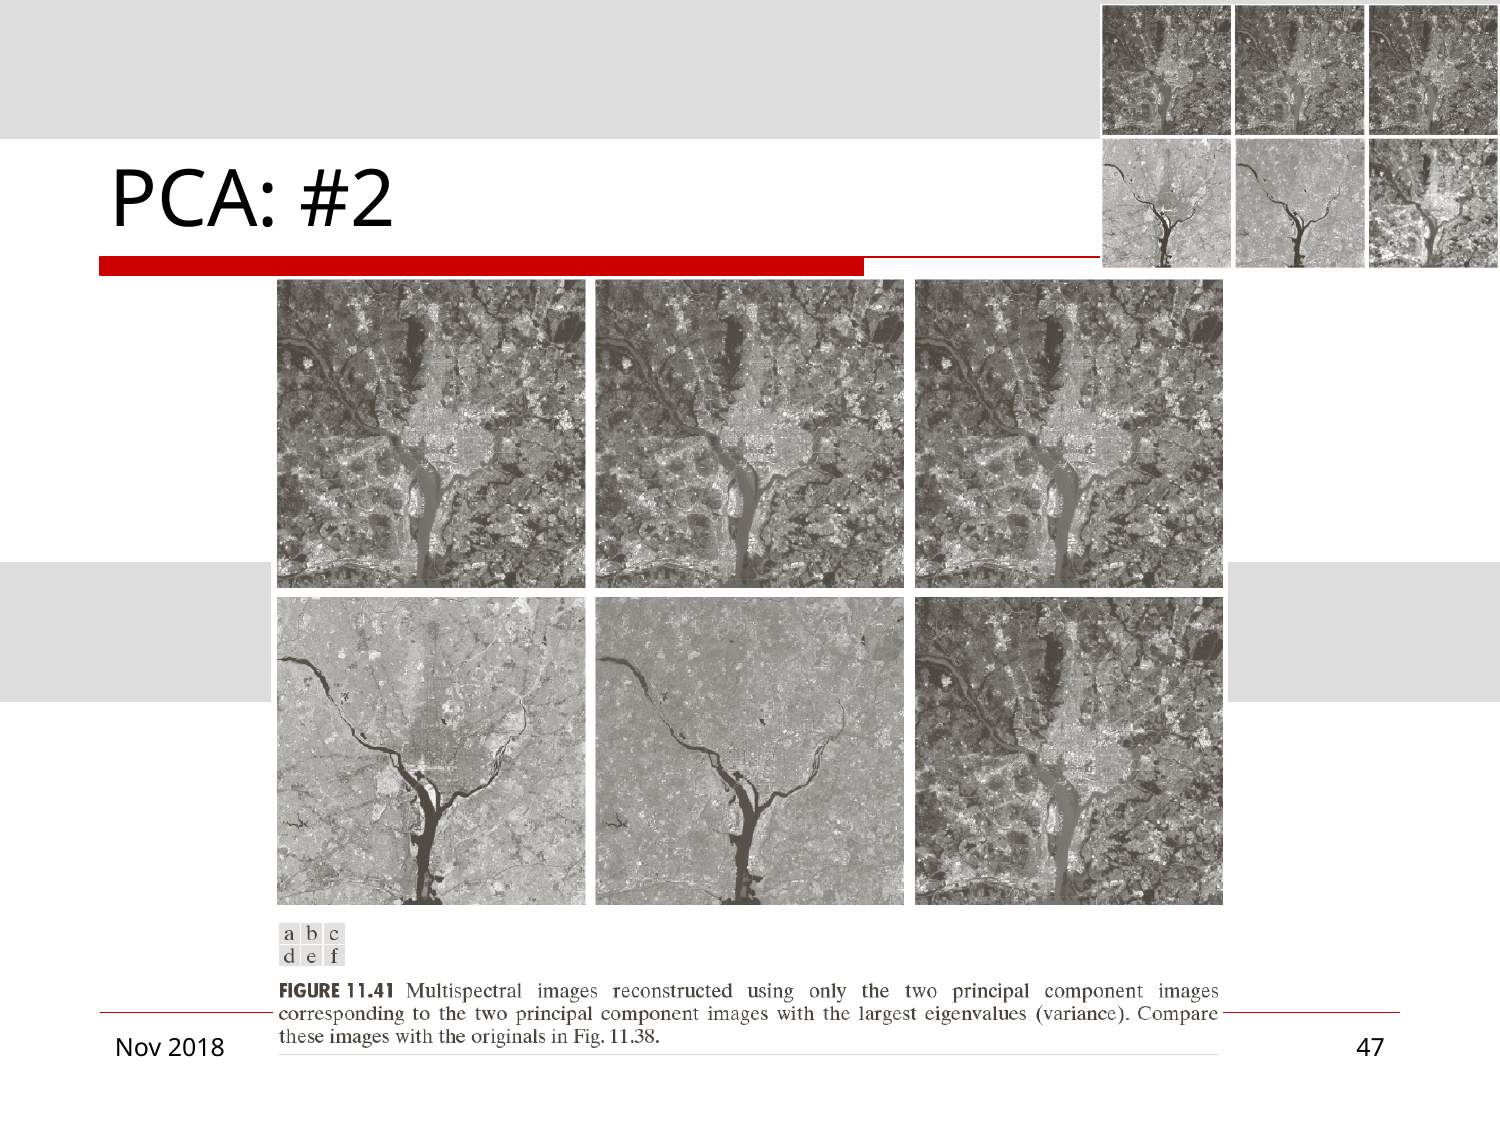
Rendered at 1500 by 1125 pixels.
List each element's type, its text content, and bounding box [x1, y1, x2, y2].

text_box ‹#› [1074, 1024, 1400, 1103]
text_box Nov 2018 [99, 1024, 425, 1103]
picture [0, 0, 1500, 1125]
title PCA: #2 [94, 50, 1094, 250]
